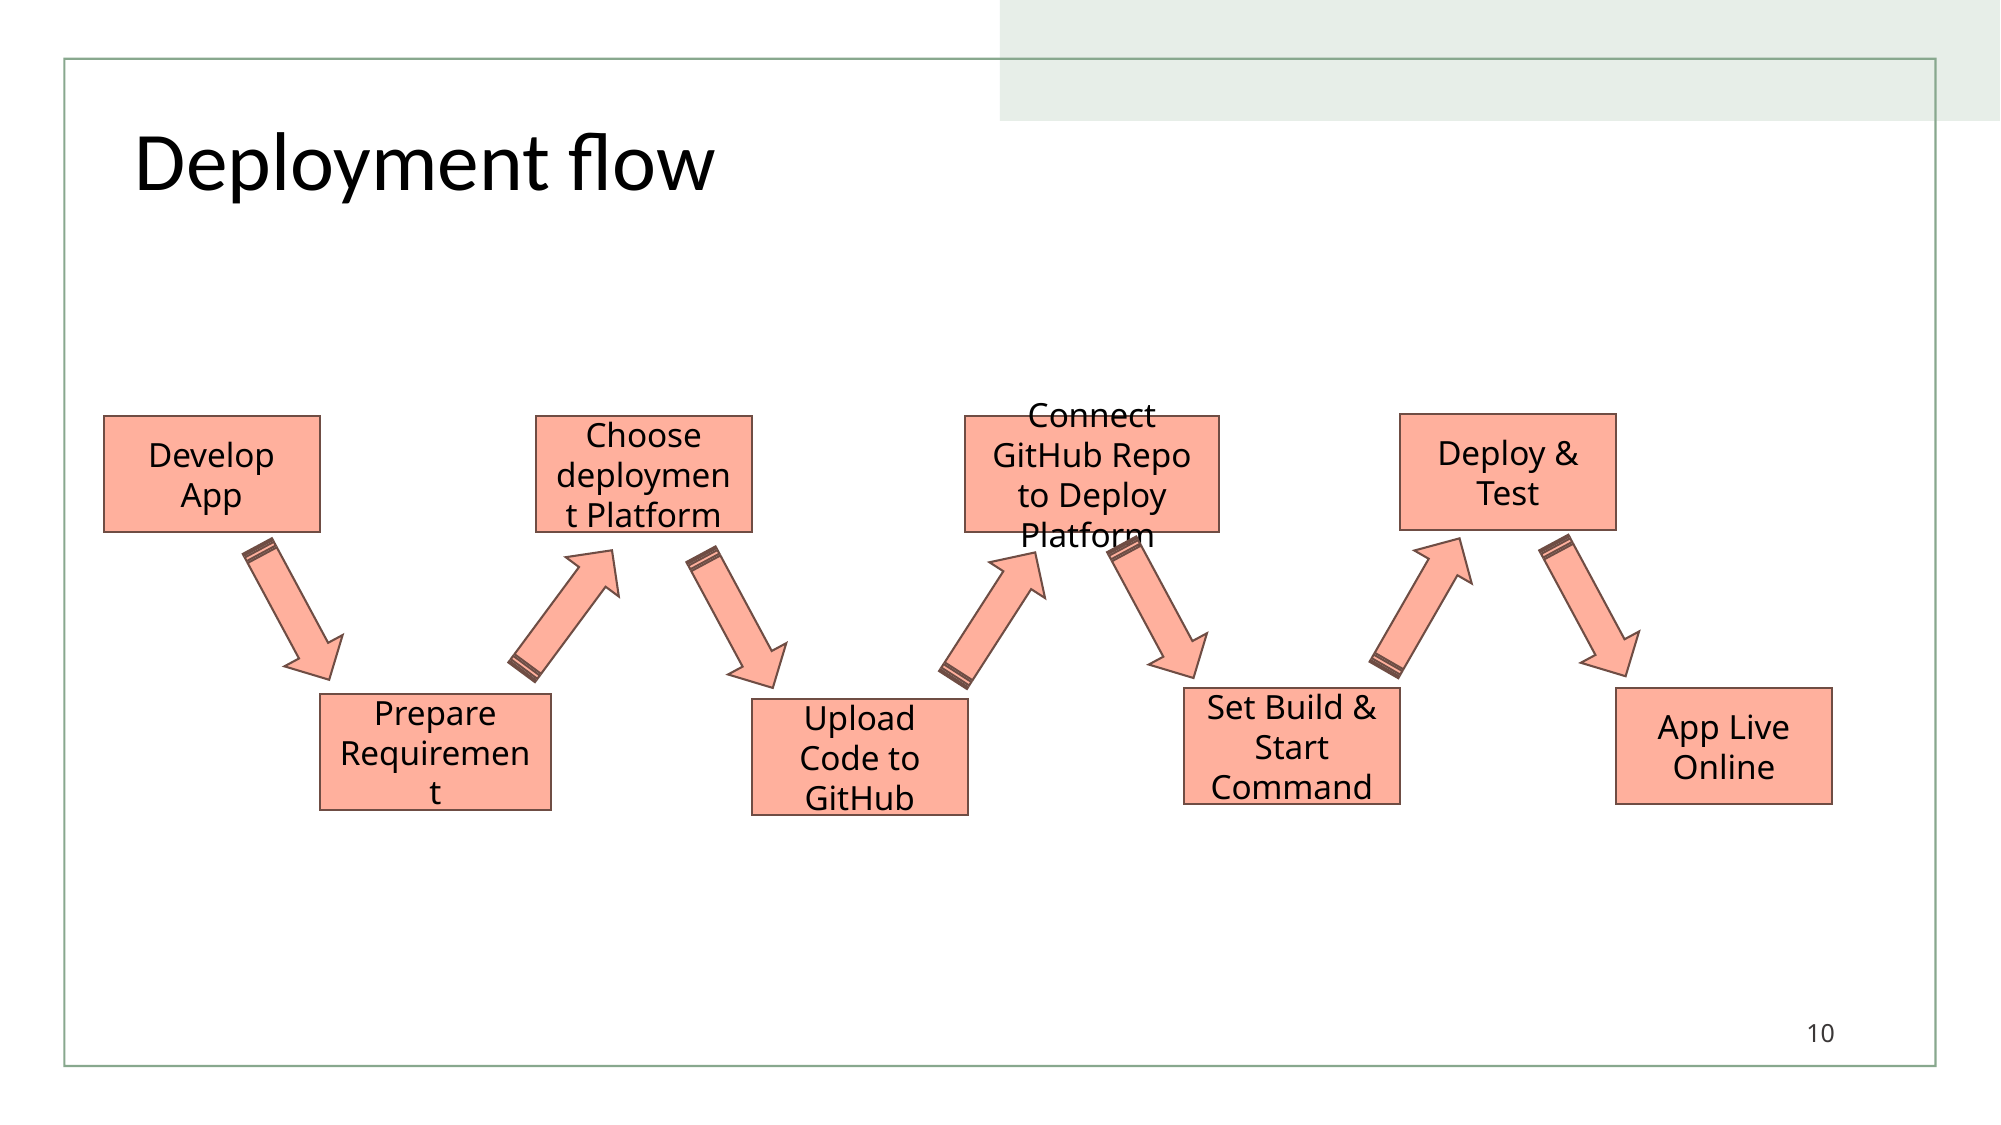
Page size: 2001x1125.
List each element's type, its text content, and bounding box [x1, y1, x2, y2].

text_box Upload Code to GitHub [751, 698, 969, 816]
text_box Choose deployment Platform [535, 415, 753, 533]
text_box [506, 549, 621, 684]
text_box Deployment flow [120, 99, 1120, 215]
text_box [1537, 533, 1641, 678]
text_box Develop App [103, 415, 321, 533]
text_box [241, 536, 345, 682]
text_box Set Build & Start Command [1183, 687, 1401, 805]
text_box App Live Online [1615, 687, 1833, 805]
text_box [1105, 535, 1209, 680]
text_box Deploy & Test [1399, 413, 1617, 531]
text_box Connect GitHub Repo to Deploy Platform [964, 415, 1220, 533]
slide_number 10 [1400, 1004, 1850, 1064]
text_box [1368, 537, 1474, 680]
text_box Prepare Requirement [319, 693, 552, 811]
text_box [685, 545, 788, 690]
text_box [937, 551, 1047, 691]
